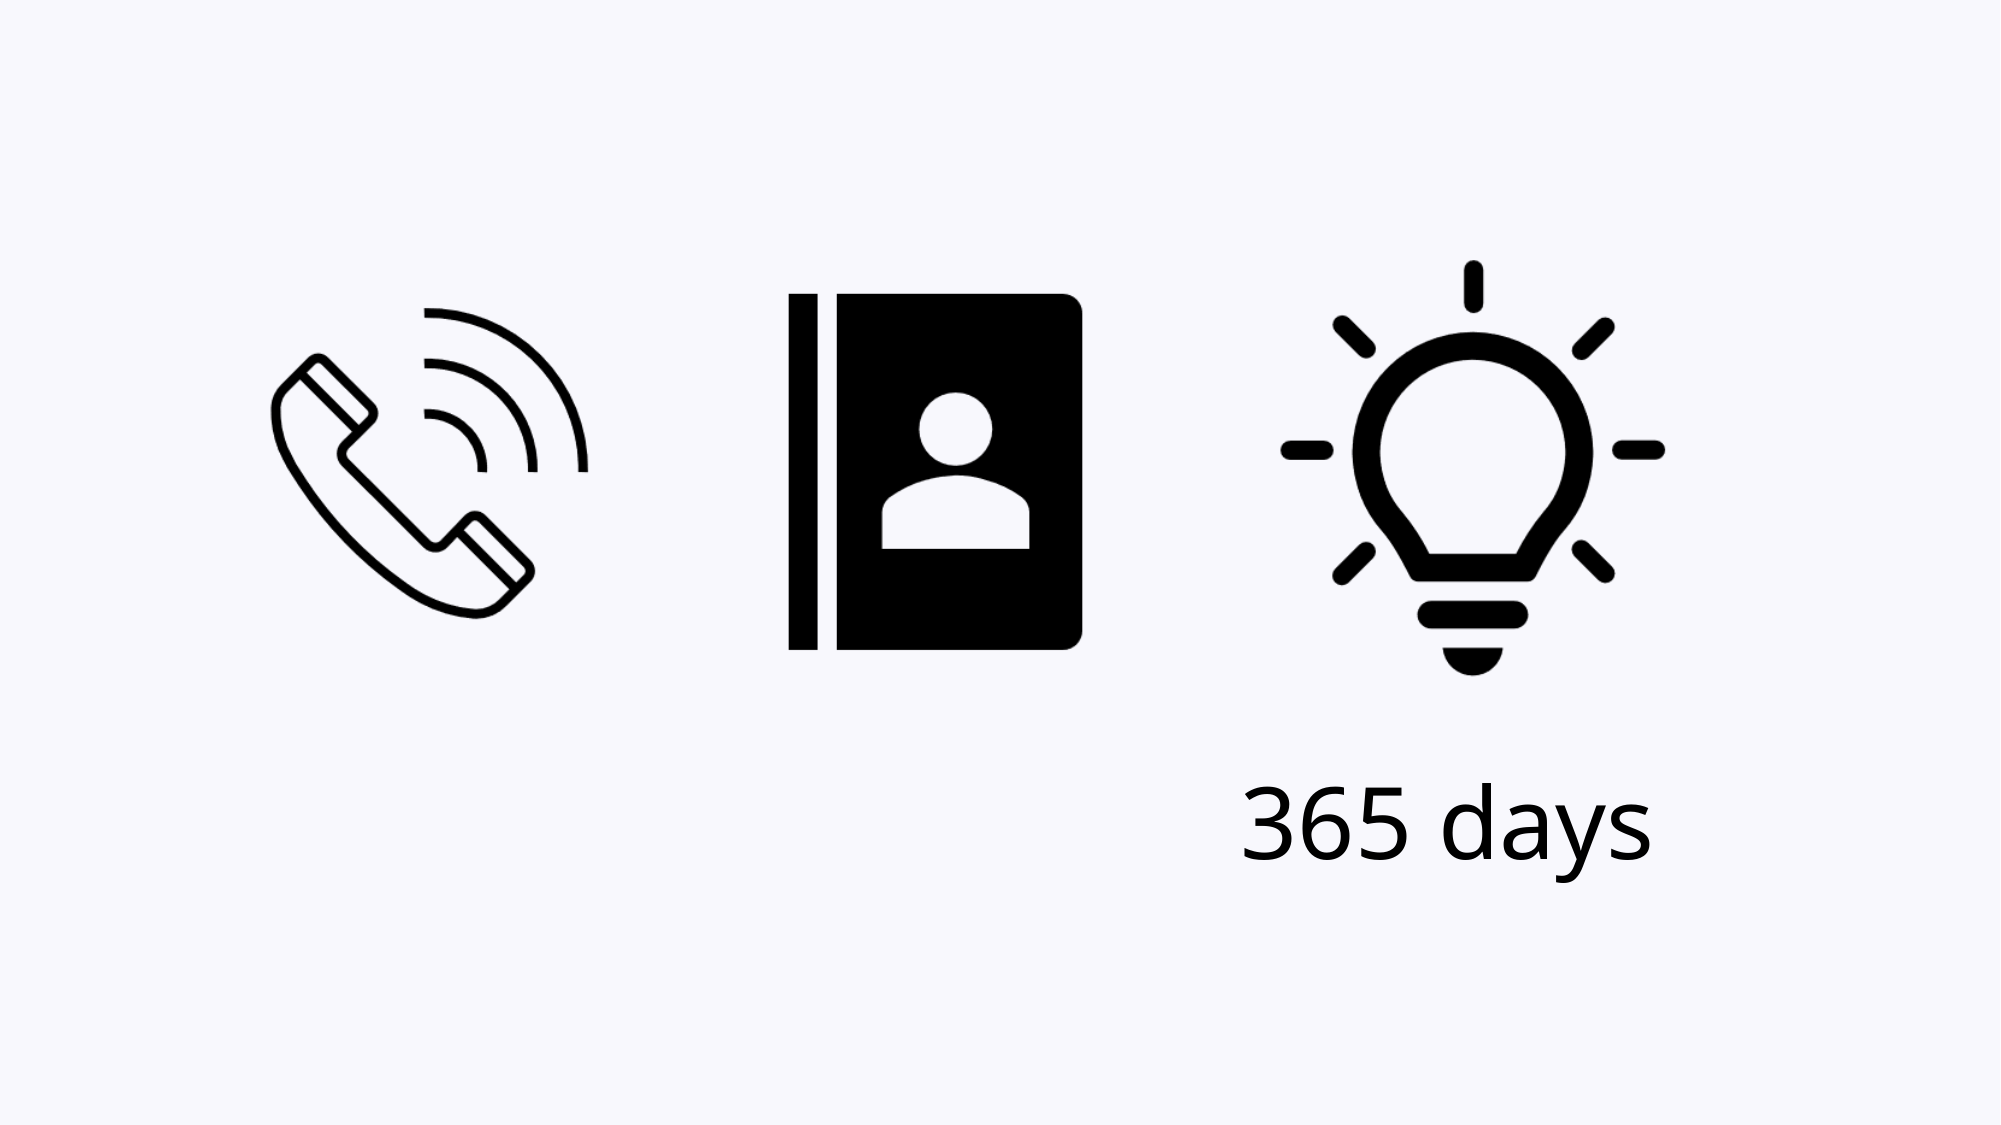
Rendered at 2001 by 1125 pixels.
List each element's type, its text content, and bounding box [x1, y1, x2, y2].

text_box 365 days [1225, 752, 1729, 888]
picture [0, 0, 2001, 1125]
